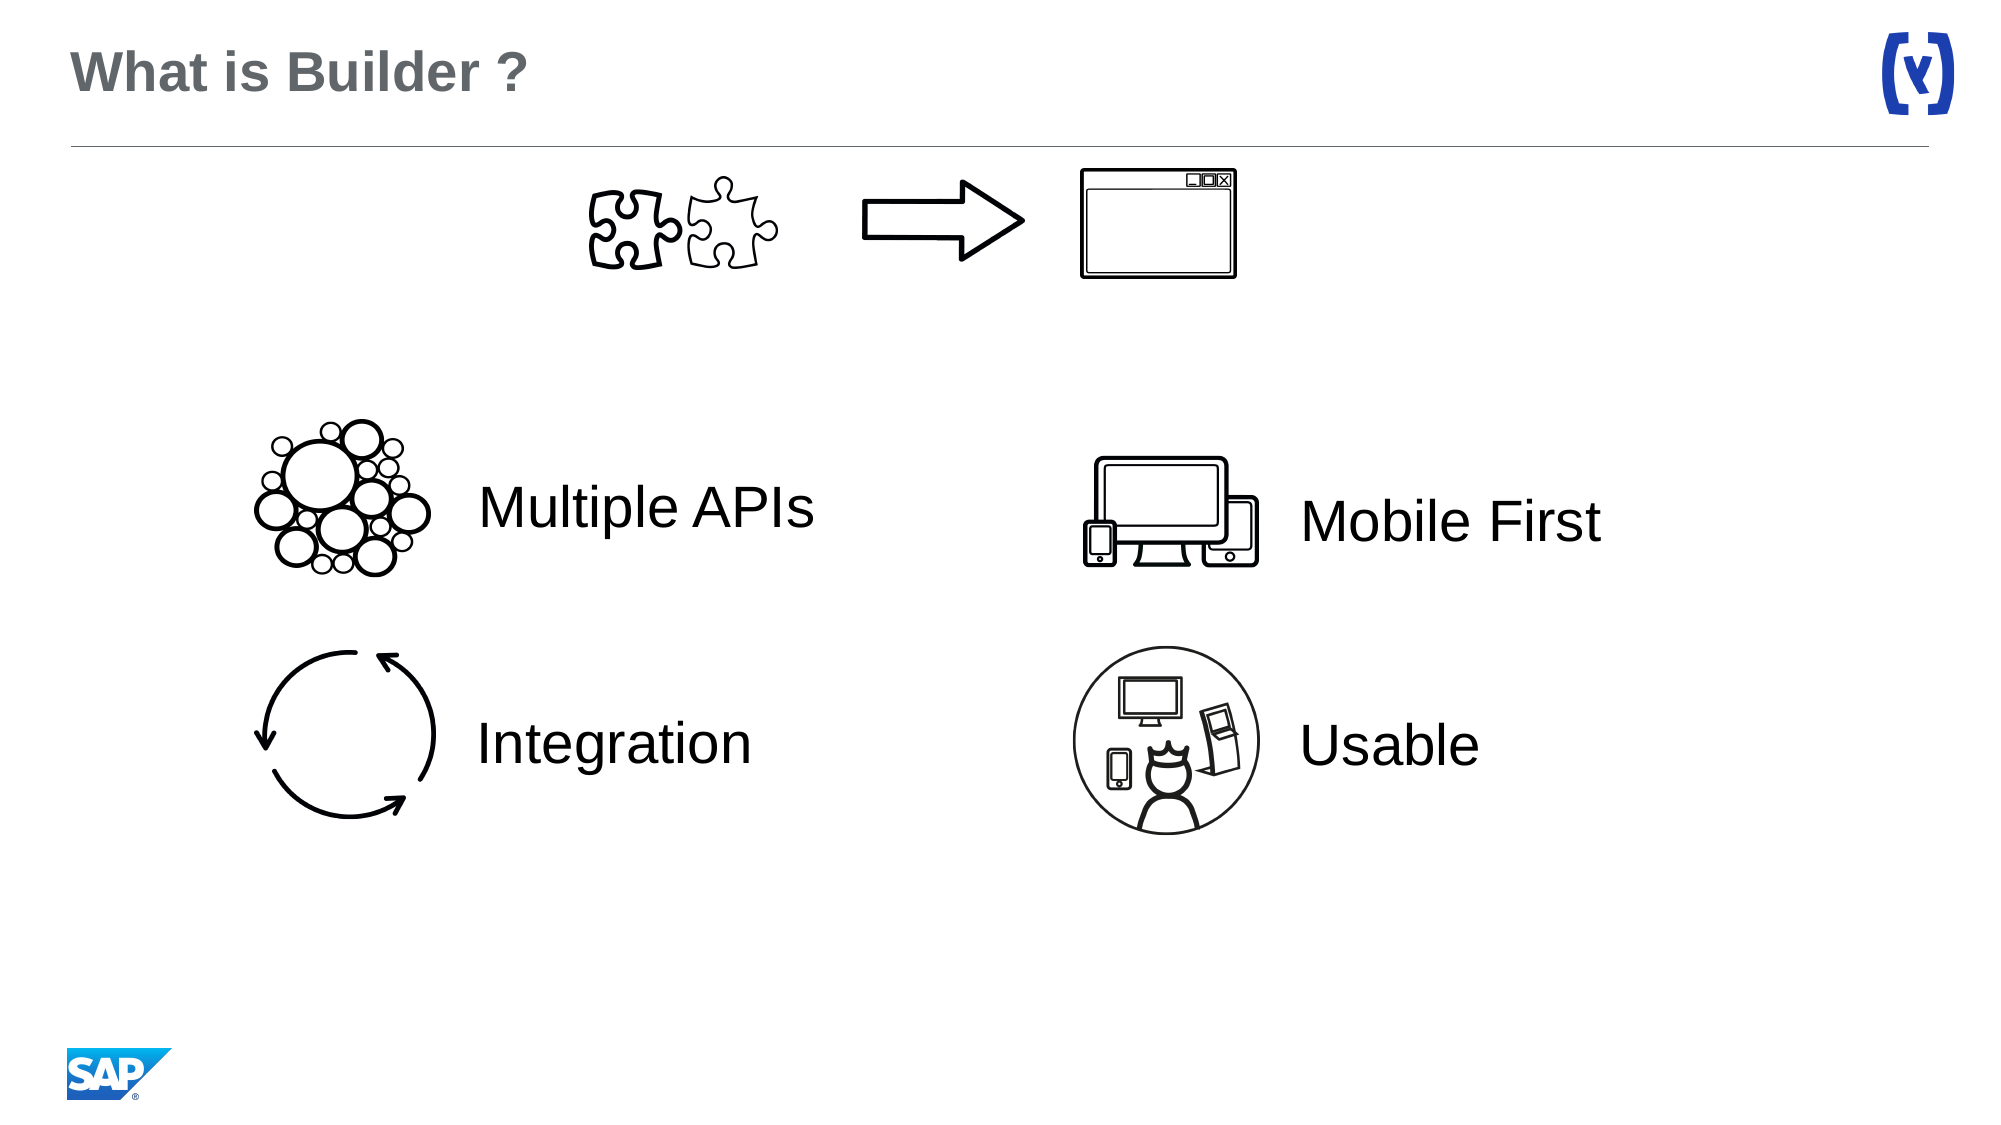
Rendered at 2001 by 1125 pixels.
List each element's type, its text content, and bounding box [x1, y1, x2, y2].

text_box Mobile First [1285, 476, 1968, 561]
text_box Multiple APIs [463, 461, 1077, 547]
text_box Usable [1284, 700, 1925, 785]
picture [67, 1050, 172, 1100]
text_box Integration [461, 698, 1065, 783]
picture [861, 138, 1026, 303]
picture [254, 416, 431, 581]
picture [1082, 424, 1259, 600]
picture [1080, 149, 1238, 298]
picture [588, 129, 778, 318]
picture [1881, 31, 1955, 116]
picture [1071, 642, 1261, 839]
picture [253, 643, 436, 826]
title What is Builder ? [70, 10, 1837, 135]
